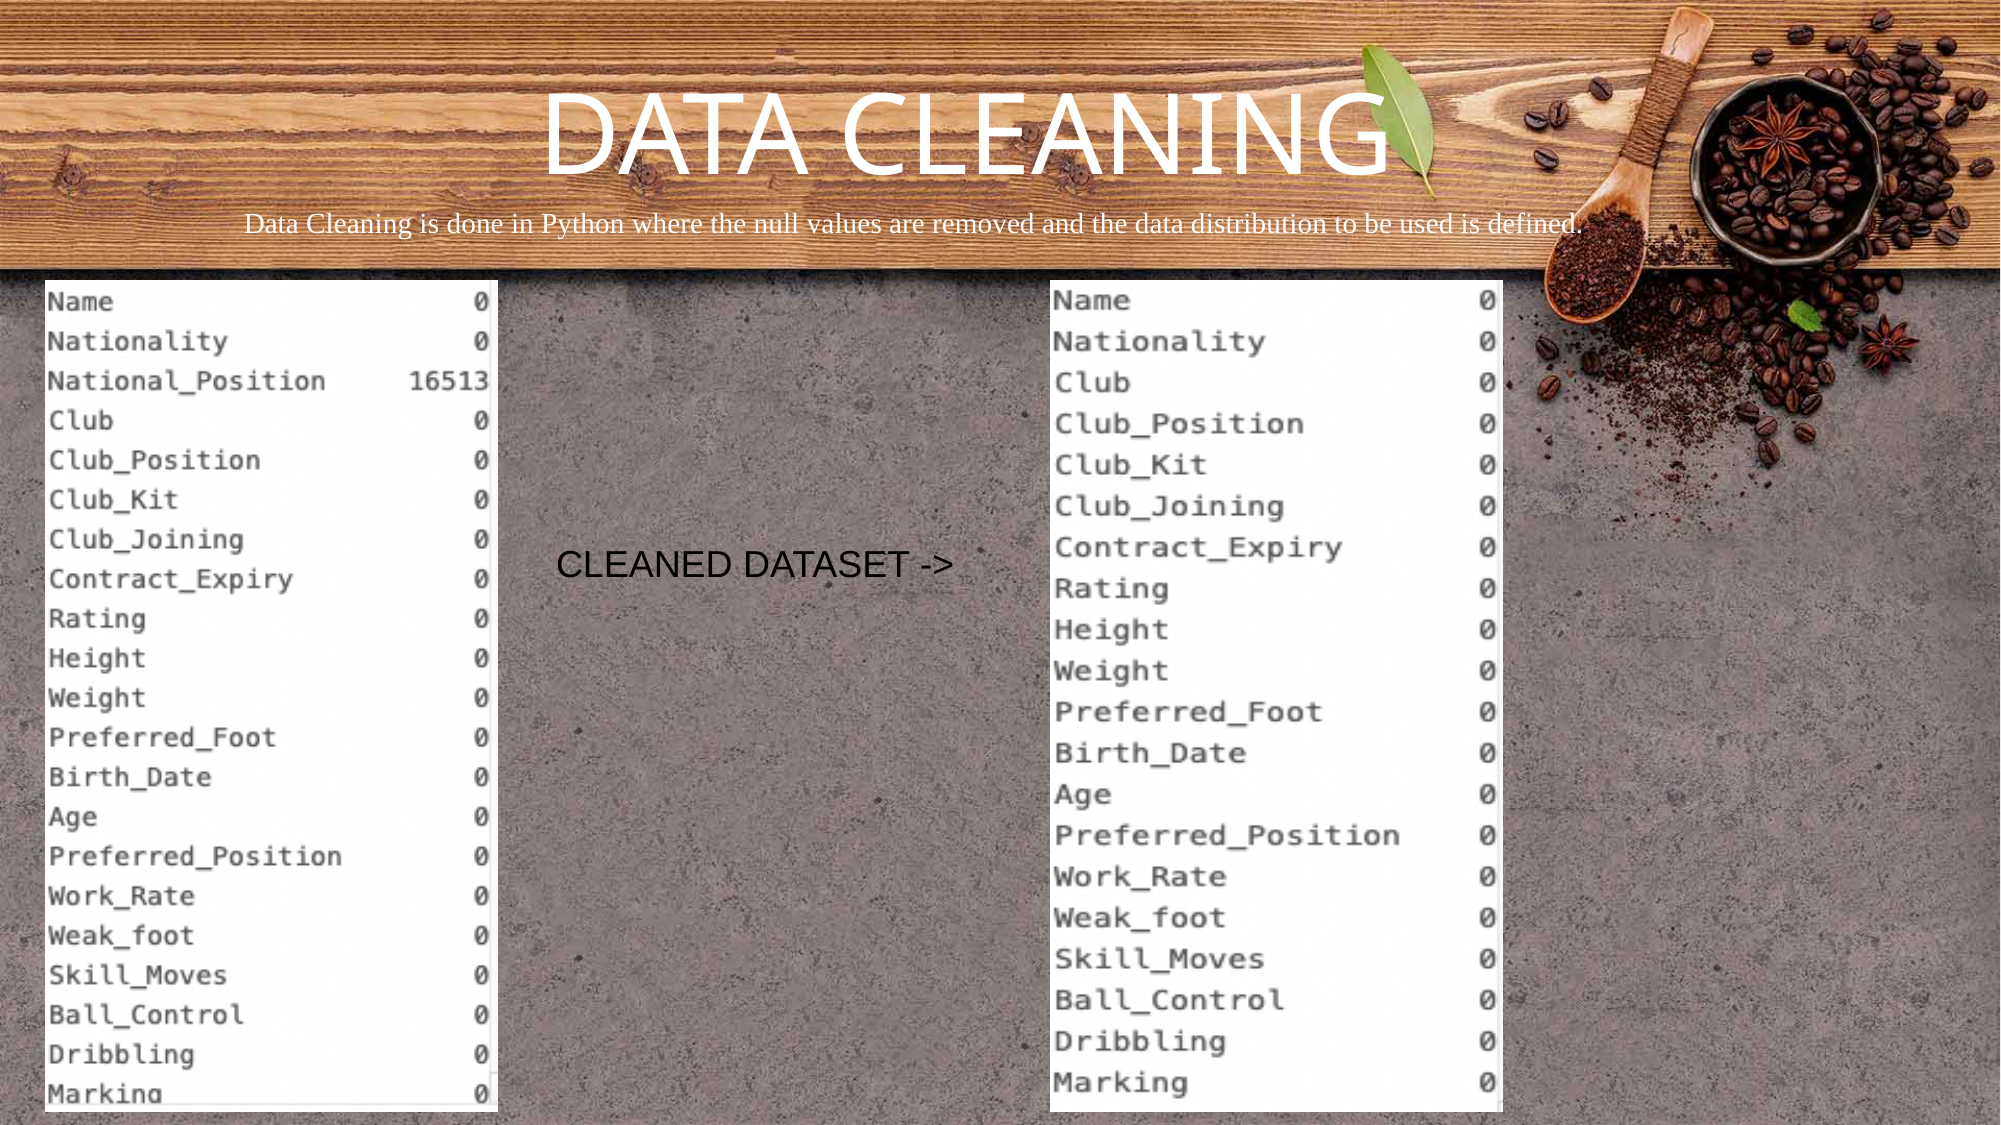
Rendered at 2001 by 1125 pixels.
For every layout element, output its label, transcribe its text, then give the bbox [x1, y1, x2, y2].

text_box CLEANED DATASET -> [541, 532, 1032, 592]
text_box Data Cleaning is done in Python where the null values are removed and the data distribution to be used is defined. [228, 197, 1934, 248]
picture [0, 0, 2001, 1125]
text_box DATA CLEANING [0, 54, 1934, 205]
